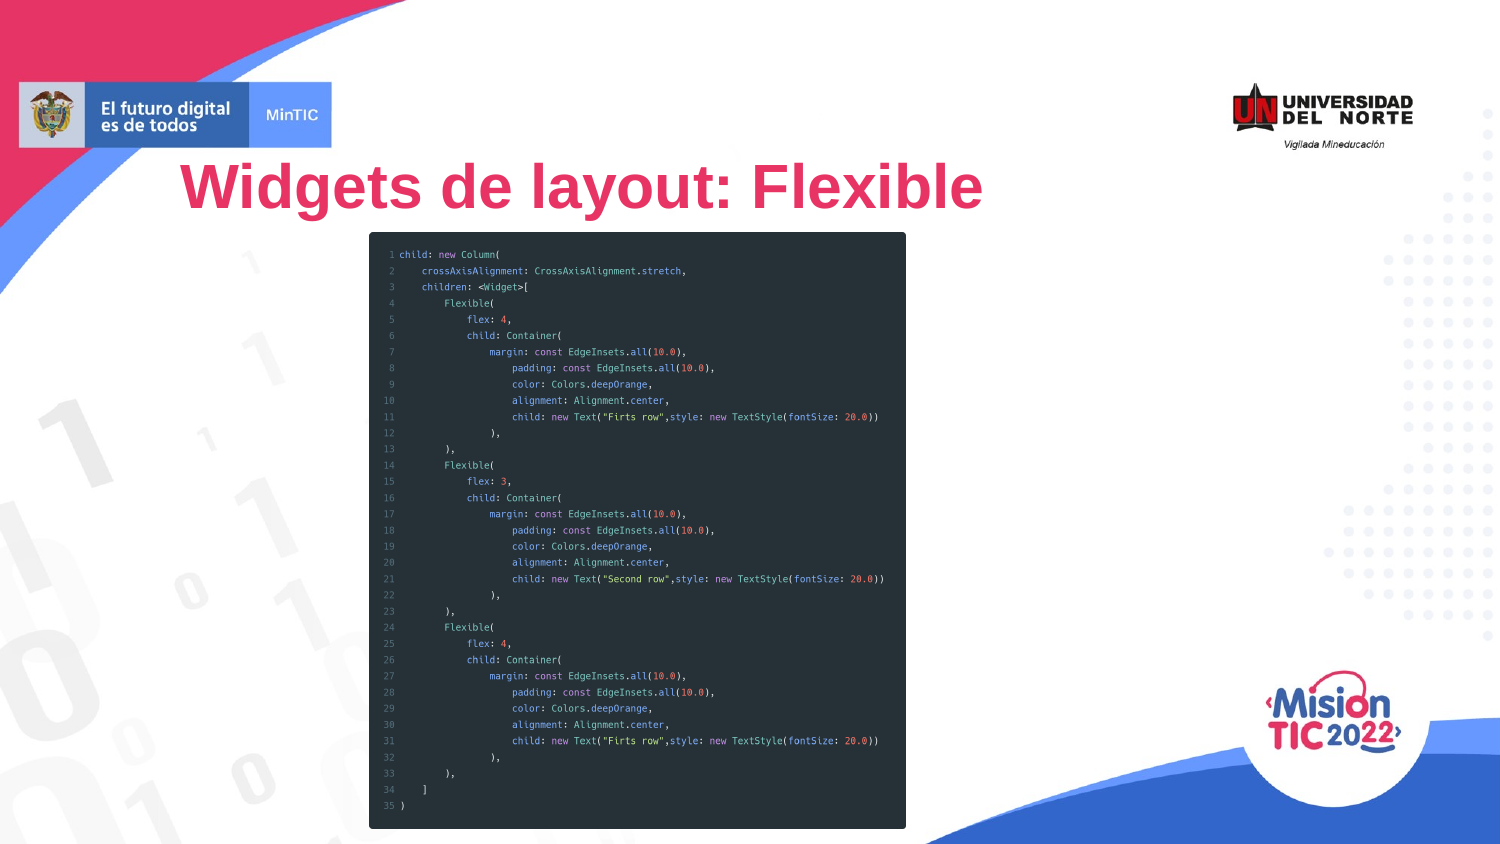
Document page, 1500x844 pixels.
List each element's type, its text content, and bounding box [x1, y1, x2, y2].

text_box Widgets de layout: Flexible [152, 112, 1390, 291]
picture [0, 0, 1500, 844]
